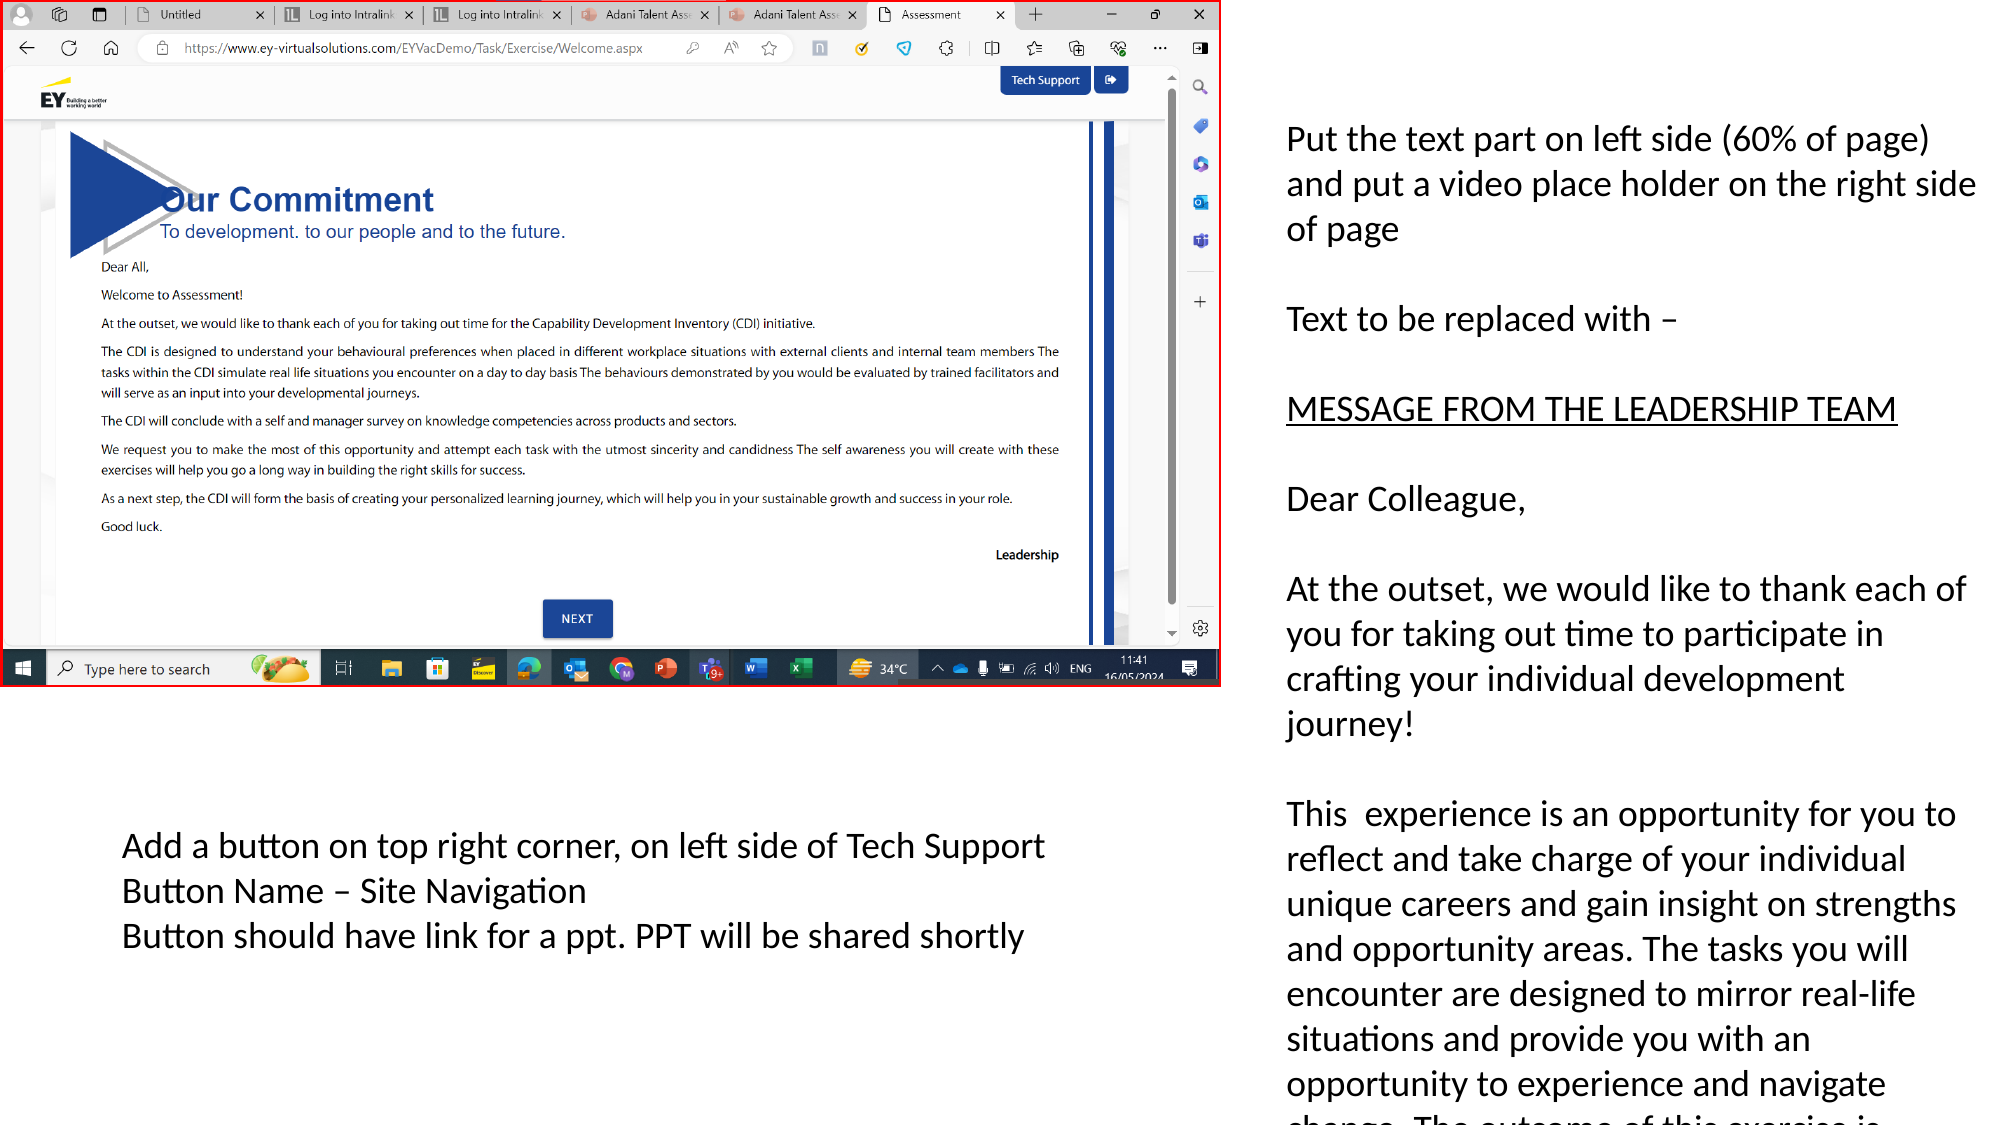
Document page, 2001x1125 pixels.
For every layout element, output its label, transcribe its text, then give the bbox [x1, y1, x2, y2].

picture [0, 0, 1221, 687]
text_box Put the text part on left side (60% of page) and put a video place holder on the right side of page Text to be replaced with – MESSAGE FROM THE LEADERSHIP TEAM Dear Colleague, At the outset, we would like to thank each of you for taking out time to participate in crafting your individual development journey! This experience is an opportunity for you to reflect and take charge of your individual unique careers and gain insight on strengths and opportunity areas. The tasks you will encounter are designed to mirror real-life situations and provide you with an opportunity to experience and navigate change. The outcome of this exercise is intended to support you in your unique personal journey. We request you to make the most of this opportunity and attempt each task with the utmost sincerity and candidness. Wish you the very best. Cheers! Leadership Team. [1271, 106, 2000, 1125]
text_box Add a button on top right corner, on left side of Tech Support Button Name – Site Navigation Button should have link for a ppt. PPT will be shared shortly [107, 813, 1114, 964]
